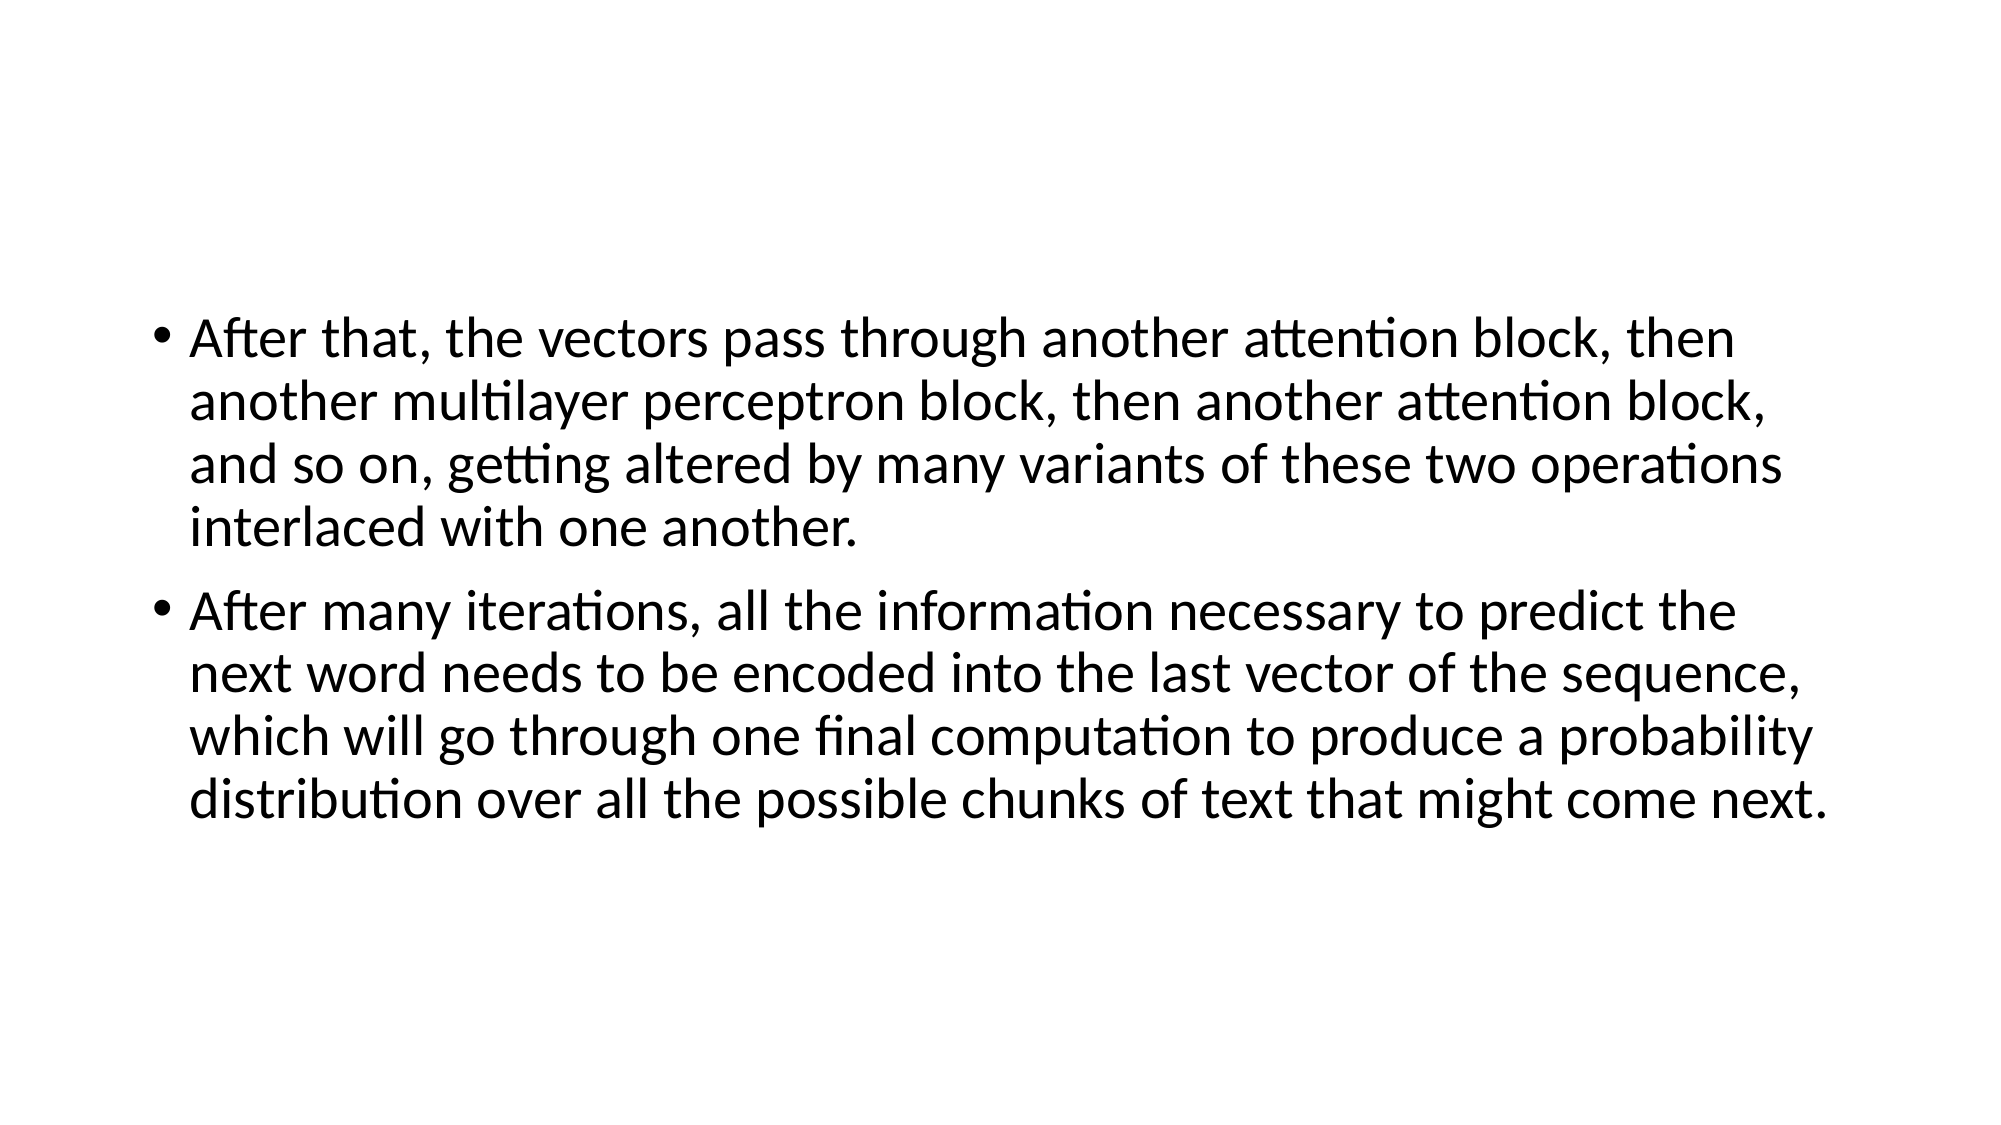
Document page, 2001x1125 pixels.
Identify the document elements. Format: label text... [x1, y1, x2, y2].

list After that, the vectors pass through another attention block, then another multilayer perceptron block, then another attention block, and so on, getting altered by many variants of these two operations interlaced with one another. After many iterations, all the information necessary to predict the next word needs to be encoded into the last vector of the sequence, which will go through one final computation to produce a probability distribution over all the possible chunks of text that might come next. [137, 299, 1863, 1014]
